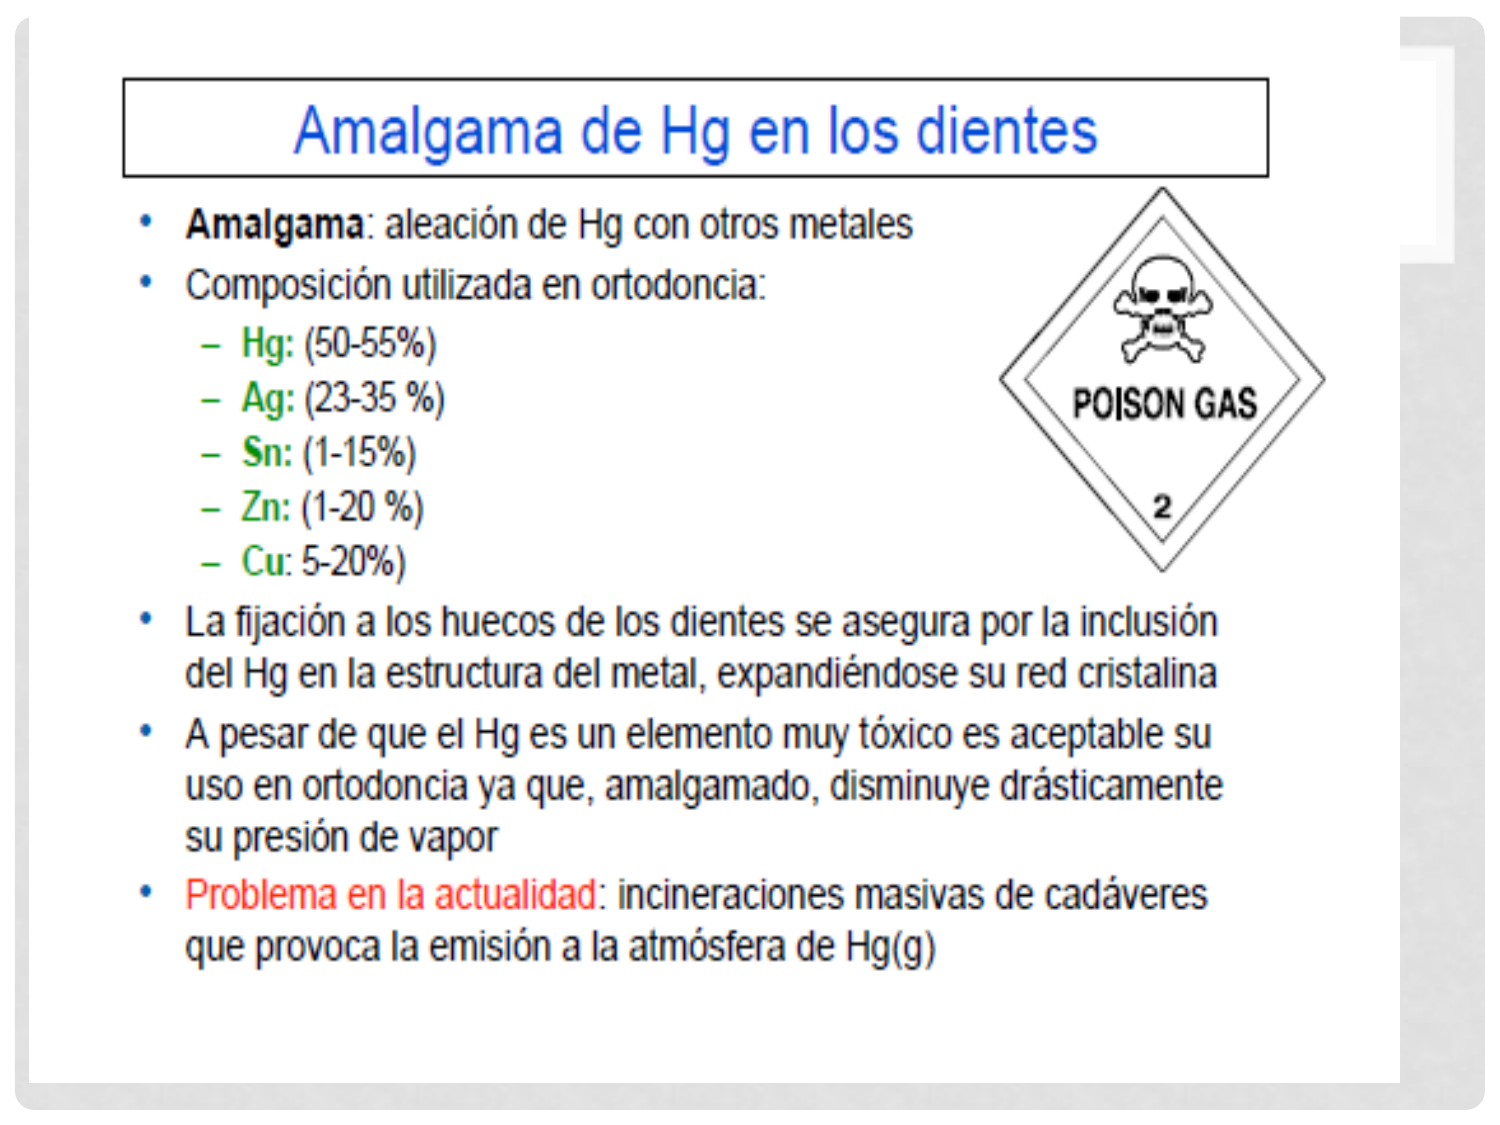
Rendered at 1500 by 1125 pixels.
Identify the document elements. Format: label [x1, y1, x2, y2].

picture [29, 15, 1400, 1083]
